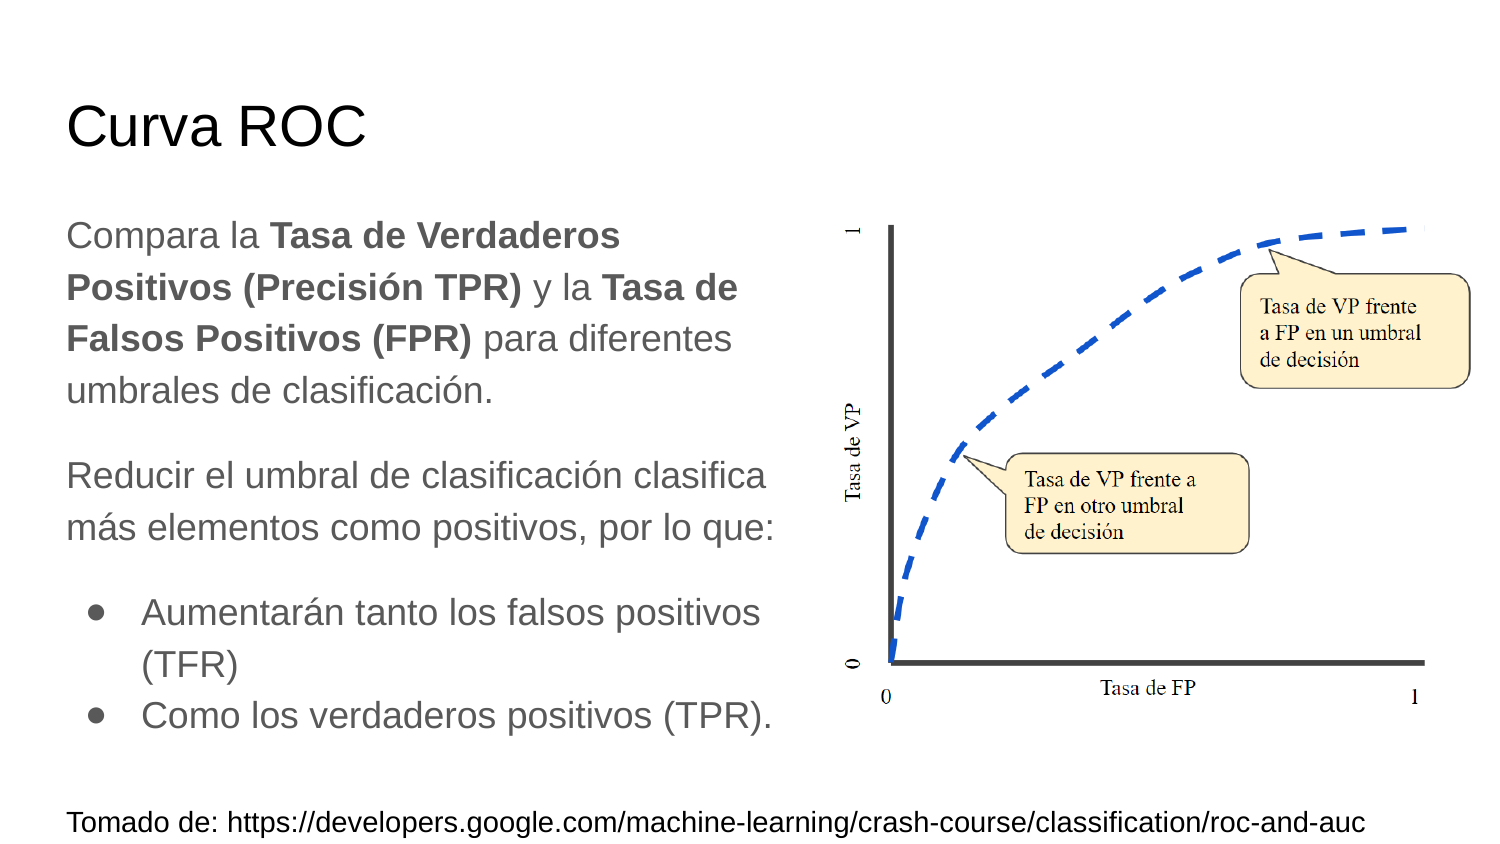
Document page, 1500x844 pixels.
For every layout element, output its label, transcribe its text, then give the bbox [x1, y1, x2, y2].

list Compara la Tasa de Verdaderos Positivos (Precisión TPR) y la Tasa de Falsos Positivos (FPR) para diferentes umbrales de clasificación. Reducir el umbral de clasificación clasifica más elementos como positivos, por lo que: Aumentarán tanto los falsos positivos (TFR) Como los verdaderos positivos (TPR). [51, 189, 799, 594]
picture [823, 219, 1476, 709]
title Curva ROC [51, 72, 1449, 167]
text_box Tomado de: https://developers.google.com/machine-learning/crash-course/classification/roc-and-auc [51, 788, 1422, 844]
